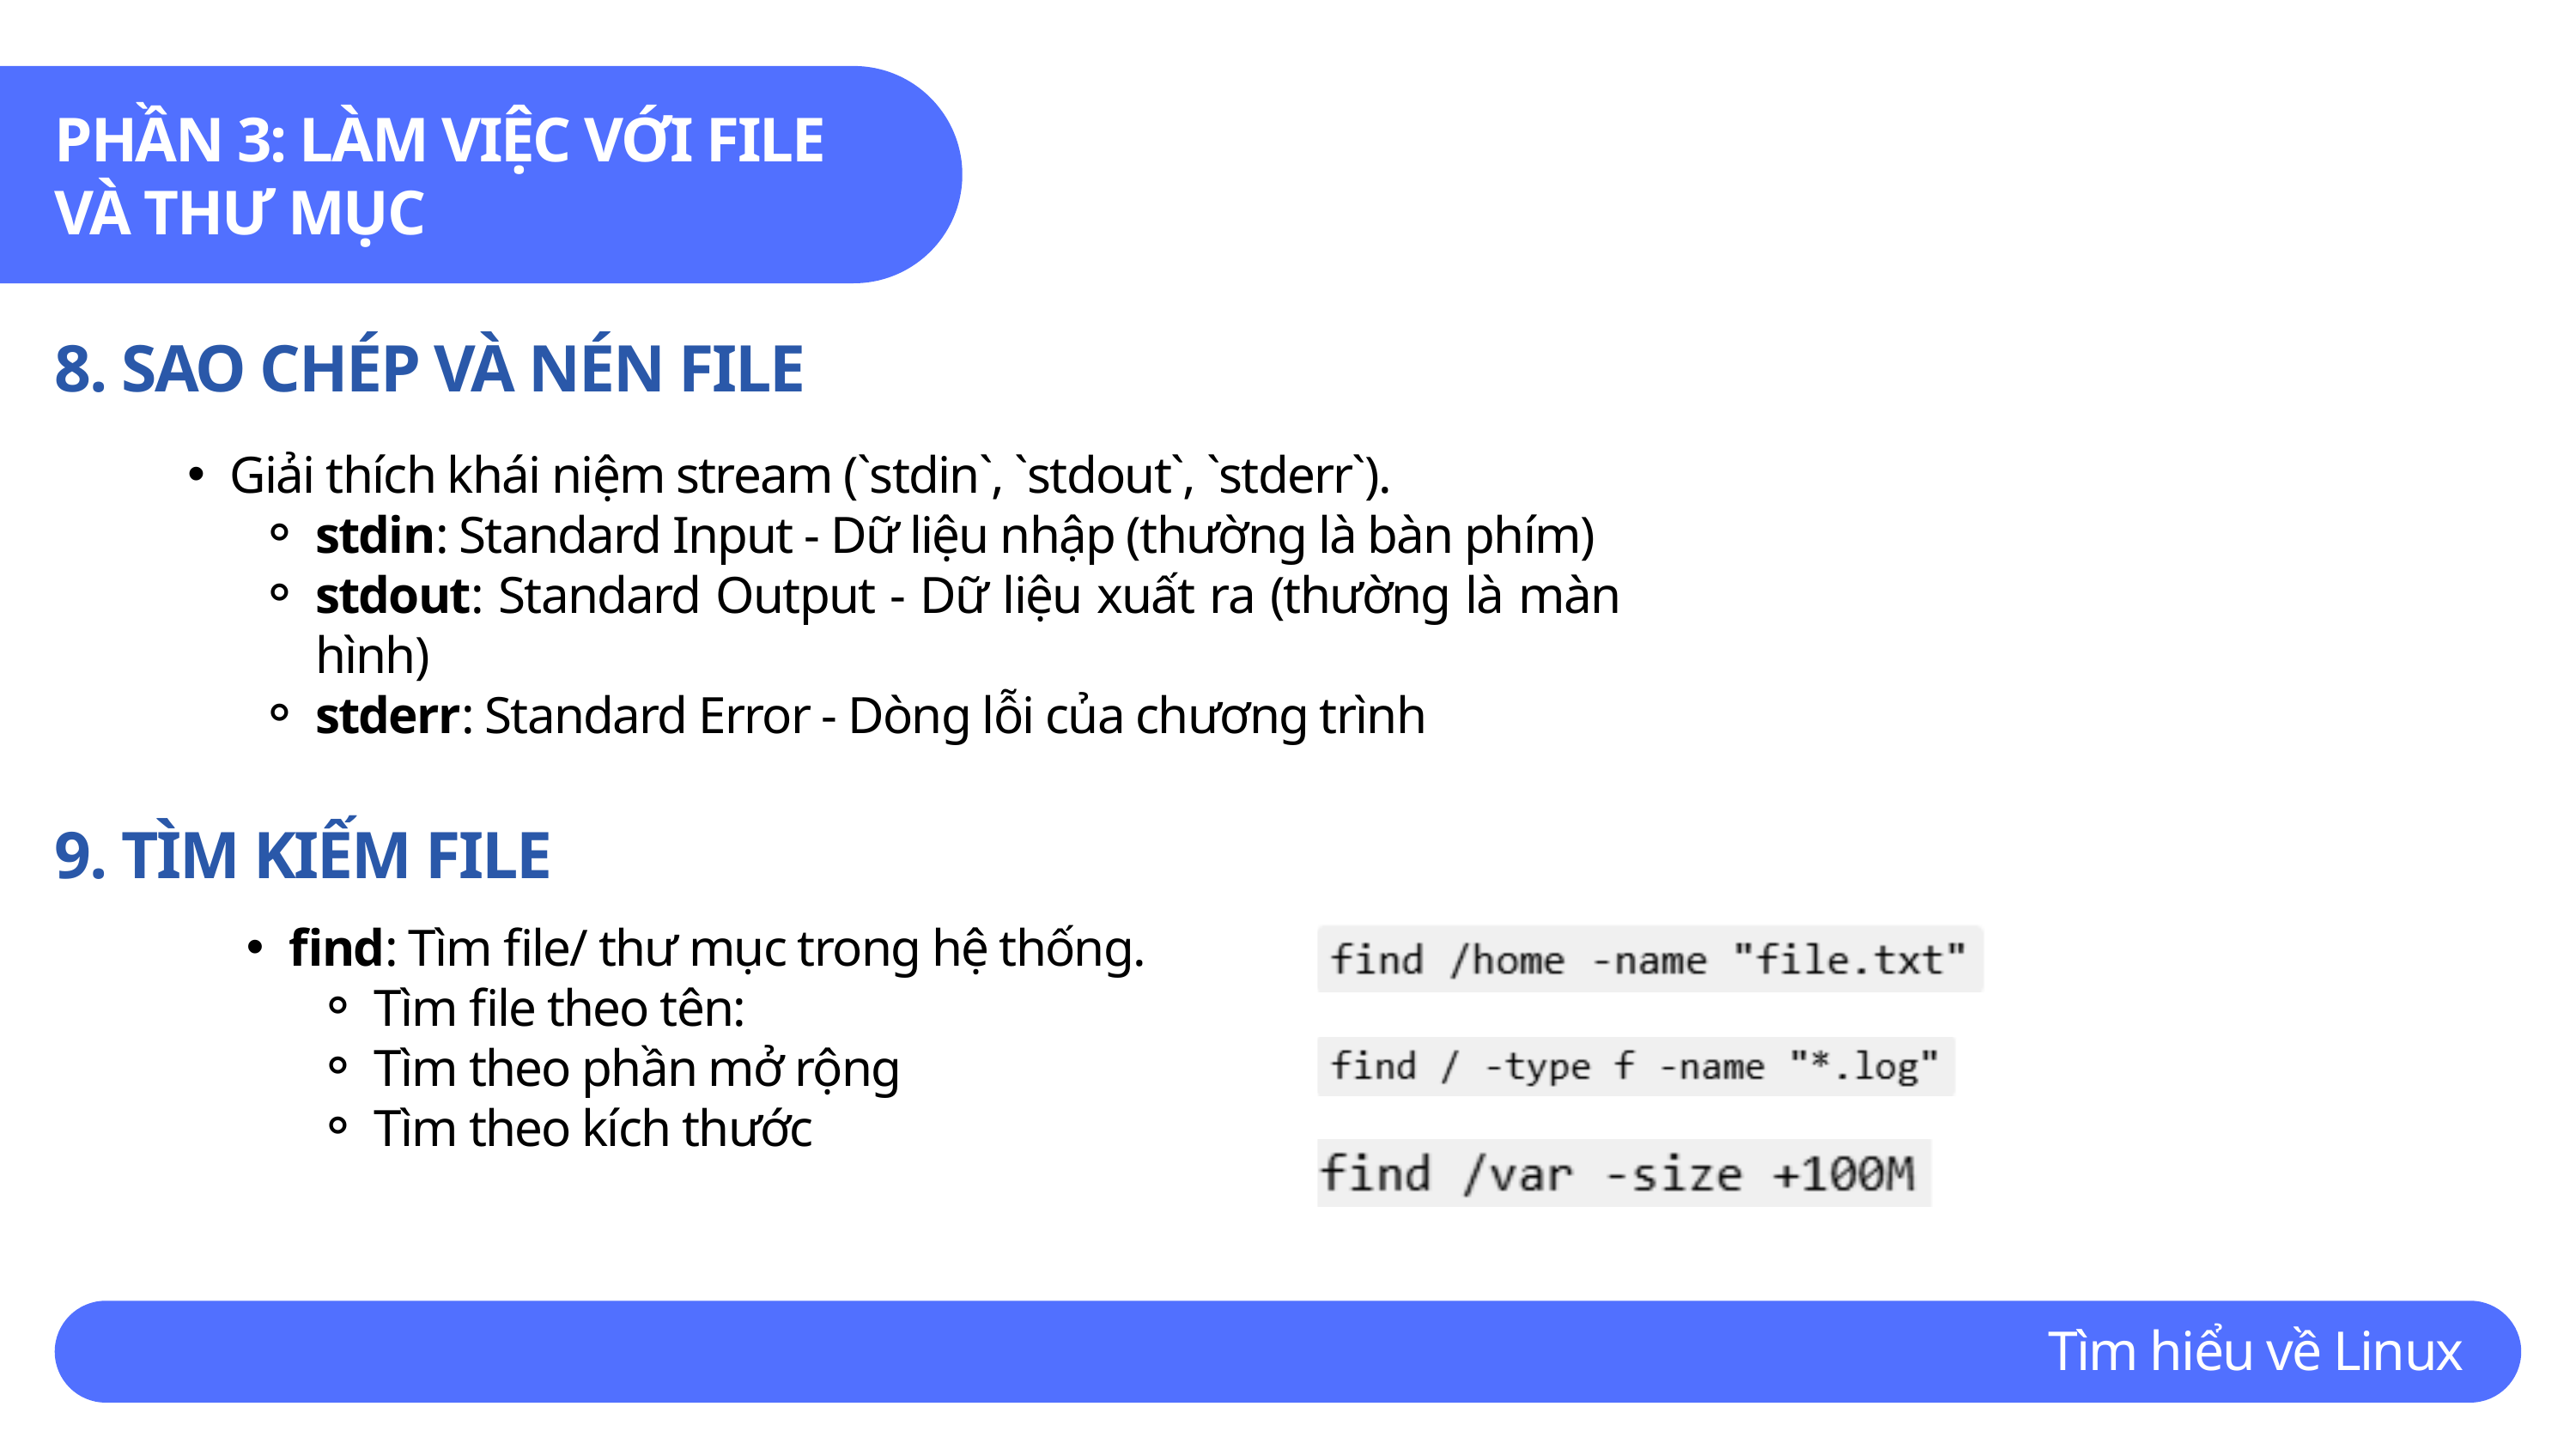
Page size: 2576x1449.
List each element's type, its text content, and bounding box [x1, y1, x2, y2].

text_box find: Tìm file/ thư mục trong hệ thống. Tìm file theo tên: Tìm theo phần mở rộng Tìm theo kích thước [204, 916, 1288, 1157]
text_box [1317, 919, 2002, 993]
text_box 9. TÌM KIẾM FILE [54, 814, 1062, 892]
text_box Giải thích khái niệm stream (`stdin`, `stdout`, `stderr`). stdin: Standard Input - Dữ liệu nhập (thường là bàn phím) stdout: Standard Output - Dữ liệu xuất ra (thường là màn hình) stderr: Standard Error - Dòng lỗi của chương trình [144, 442, 1621, 743]
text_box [0, 65, 963, 284]
text_box [1317, 1139, 1952, 1207]
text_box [54, 1300, 2522, 1404]
text_box [1317, 1037, 1982, 1096]
text_box 8. SAO CHÉP VÀ NÉN FILE [54, 327, 1062, 405]
